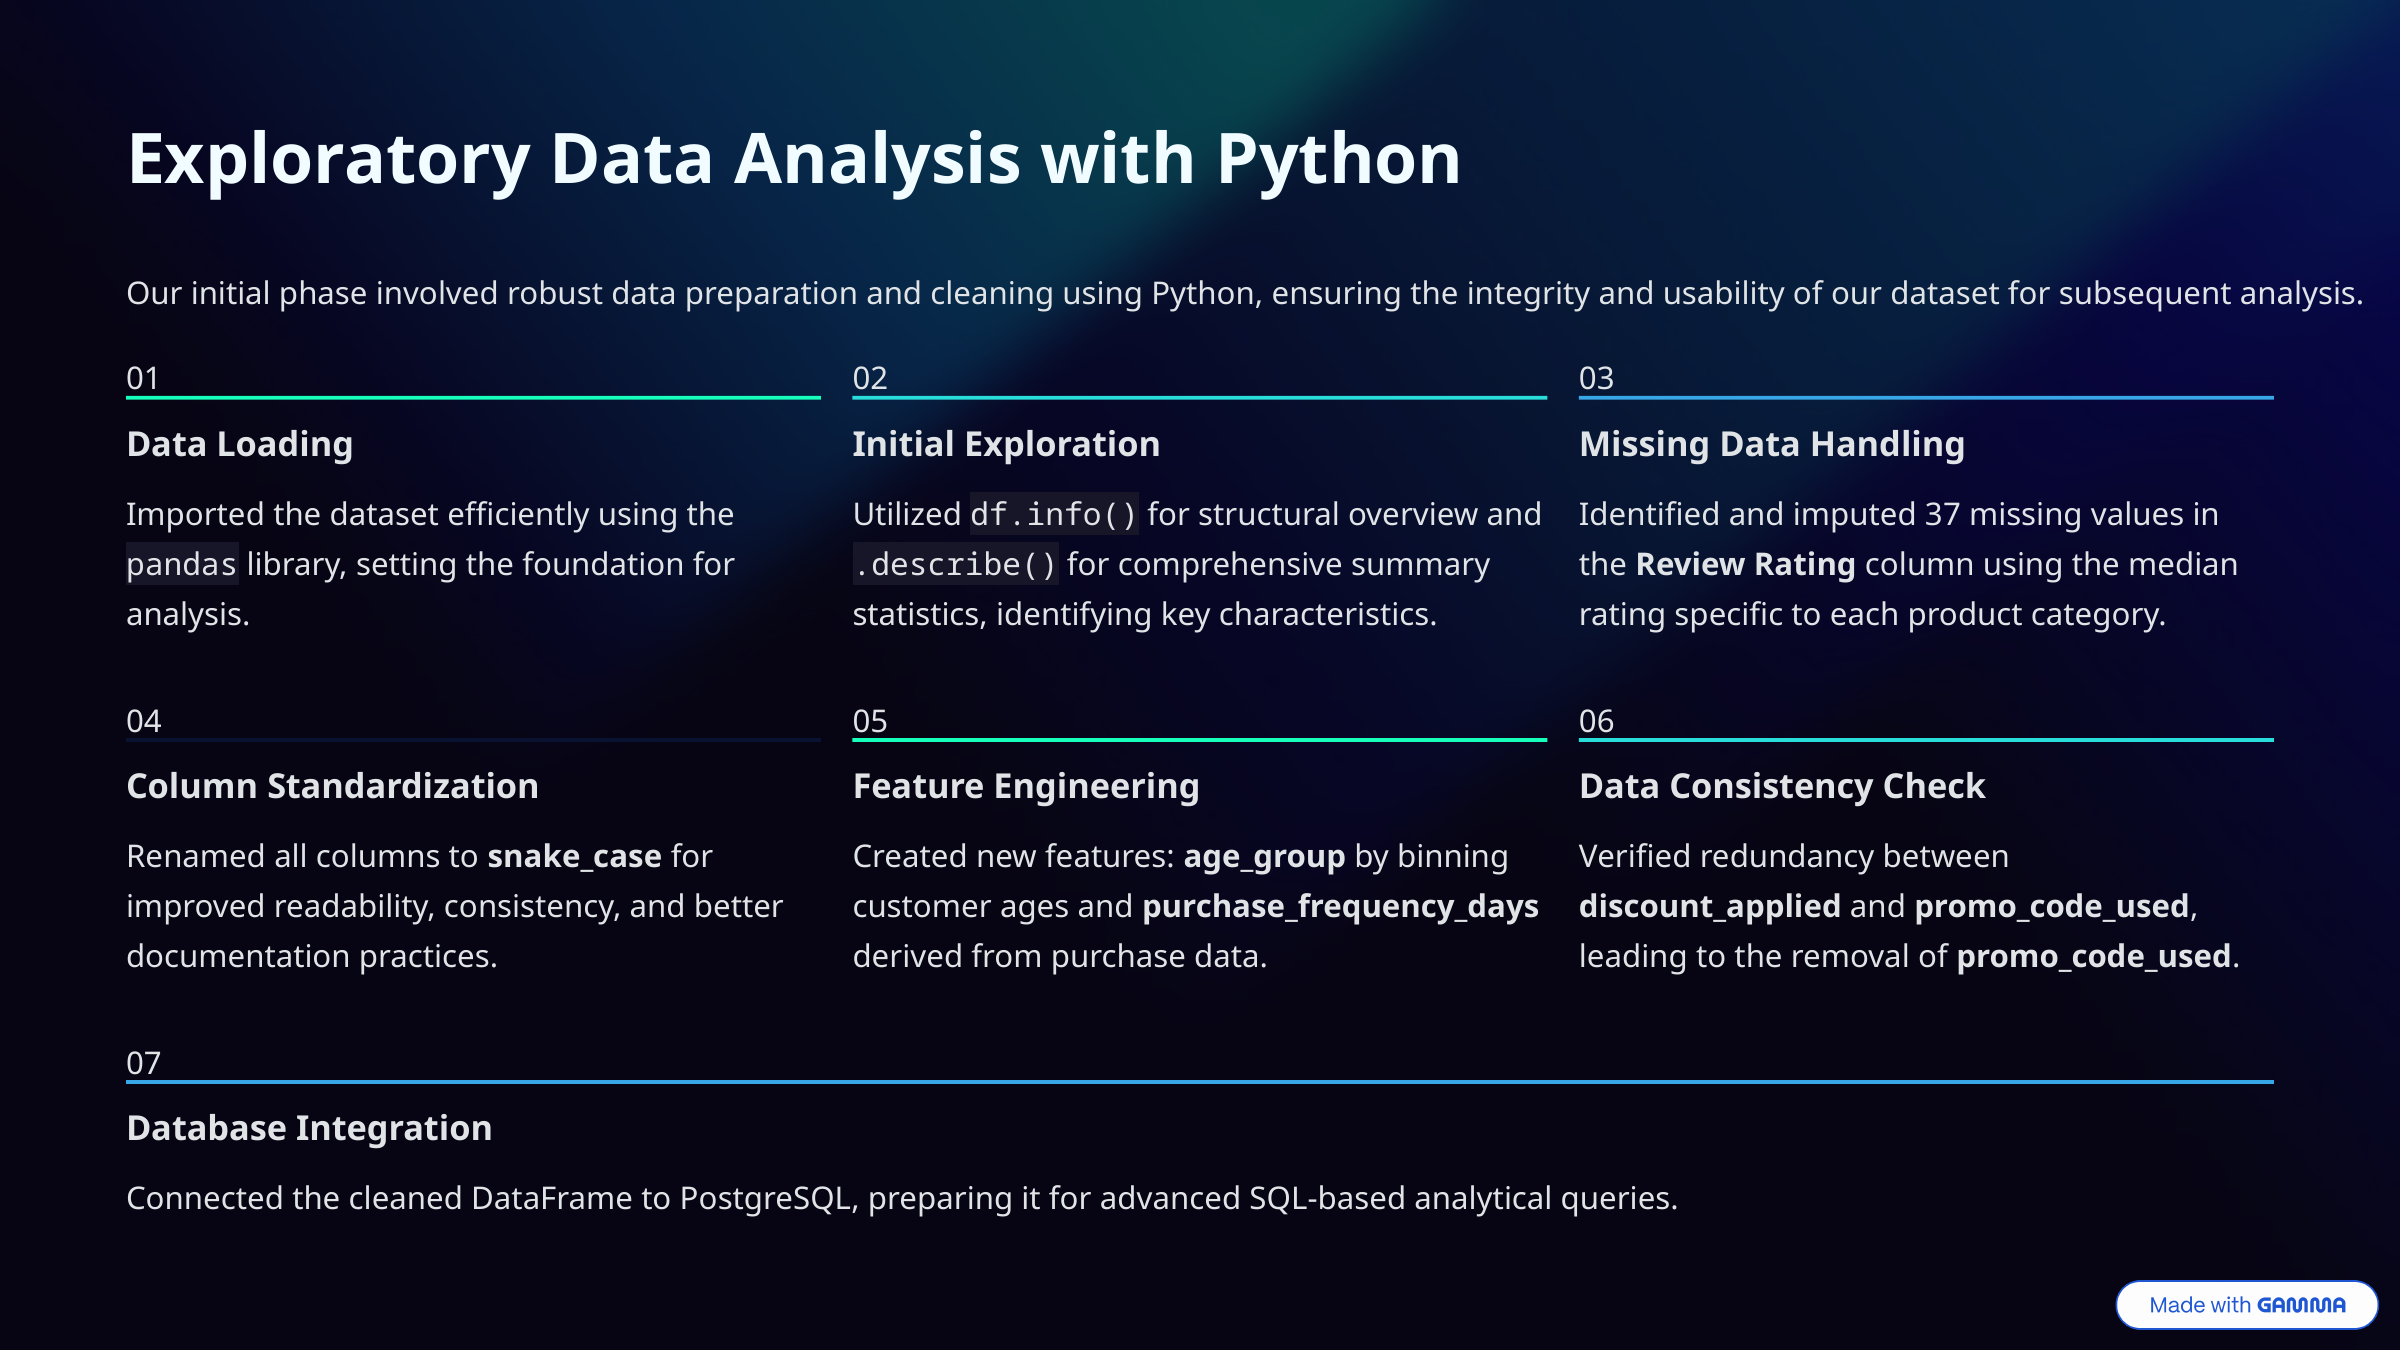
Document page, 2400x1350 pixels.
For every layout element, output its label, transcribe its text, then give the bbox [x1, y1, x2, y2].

text_box [852, 395, 1548, 400]
text_box [126, 738, 821, 742]
text_box 03 [1578, 346, 1611, 386]
text_box Missing Data Handling [1578, 419, 1947, 463]
text_box Utilized df.info() for structural overview and .describe() for comprehensive summary statistics, identifying key characteristics. [852, 481, 1548, 634]
text_box 01 [126, 346, 158, 386]
text_box Verified redundancy between discount_applied and promo_code_used, leading to the removal of promo_code_used. [1578, 823, 2274, 976]
text_box 04 [126, 688, 158, 728]
text_box Initial Exploration [852, 419, 1203, 463]
text_box 07 [126, 1030, 158, 1070]
text_box Database Integration [126, 1103, 477, 1148]
text_box 02 [852, 346, 884, 386]
text_box Data Loading [126, 419, 477, 463]
text_box Imported the dataset efficiently using the pandas library, setting the foundation for analysis. [126, 481, 821, 583]
text_box Renamed all columns to snake_case for improved readability, consistency, and better documentation practices. [126, 823, 821, 976]
text_box Our initial phase involved robust data preparation and cleaning using Python, ensuring the integrity and usability of our dataset for subsequent analysis. [126, 260, 2274, 311]
text_box Exploratory Data Analysis with Python [126, 109, 1384, 198]
text_box [852, 738, 1548, 742]
text_box 06 [1578, 688, 1611, 728]
picture [2106, 1271, 2389, 1339]
text_box Data Consistency Check [1578, 761, 1978, 806]
text_box Column Standardization [126, 761, 526, 806]
text_box Identified and imputed 37 missing values in the Review Rating column using the median rating specific to each product category. [1578, 481, 2274, 634]
text_box [1578, 738, 2274, 742]
text_box [126, 395, 821, 400]
text_box 05 [852, 688, 884, 728]
text_box Created new features: age_group by binning customer ages and purchase_frequency_days derived from purchase data. [852, 823, 1548, 976]
text_box [1578, 395, 2274, 400]
text_box [126, 1080, 2274, 1084]
text_box Feature Engineering [852, 761, 1203, 806]
text_box Connected the cleaned DataFrame to PostgreSQL, preparing it for advanced SQL-based analytical queries. [126, 1166, 2274, 1217]
